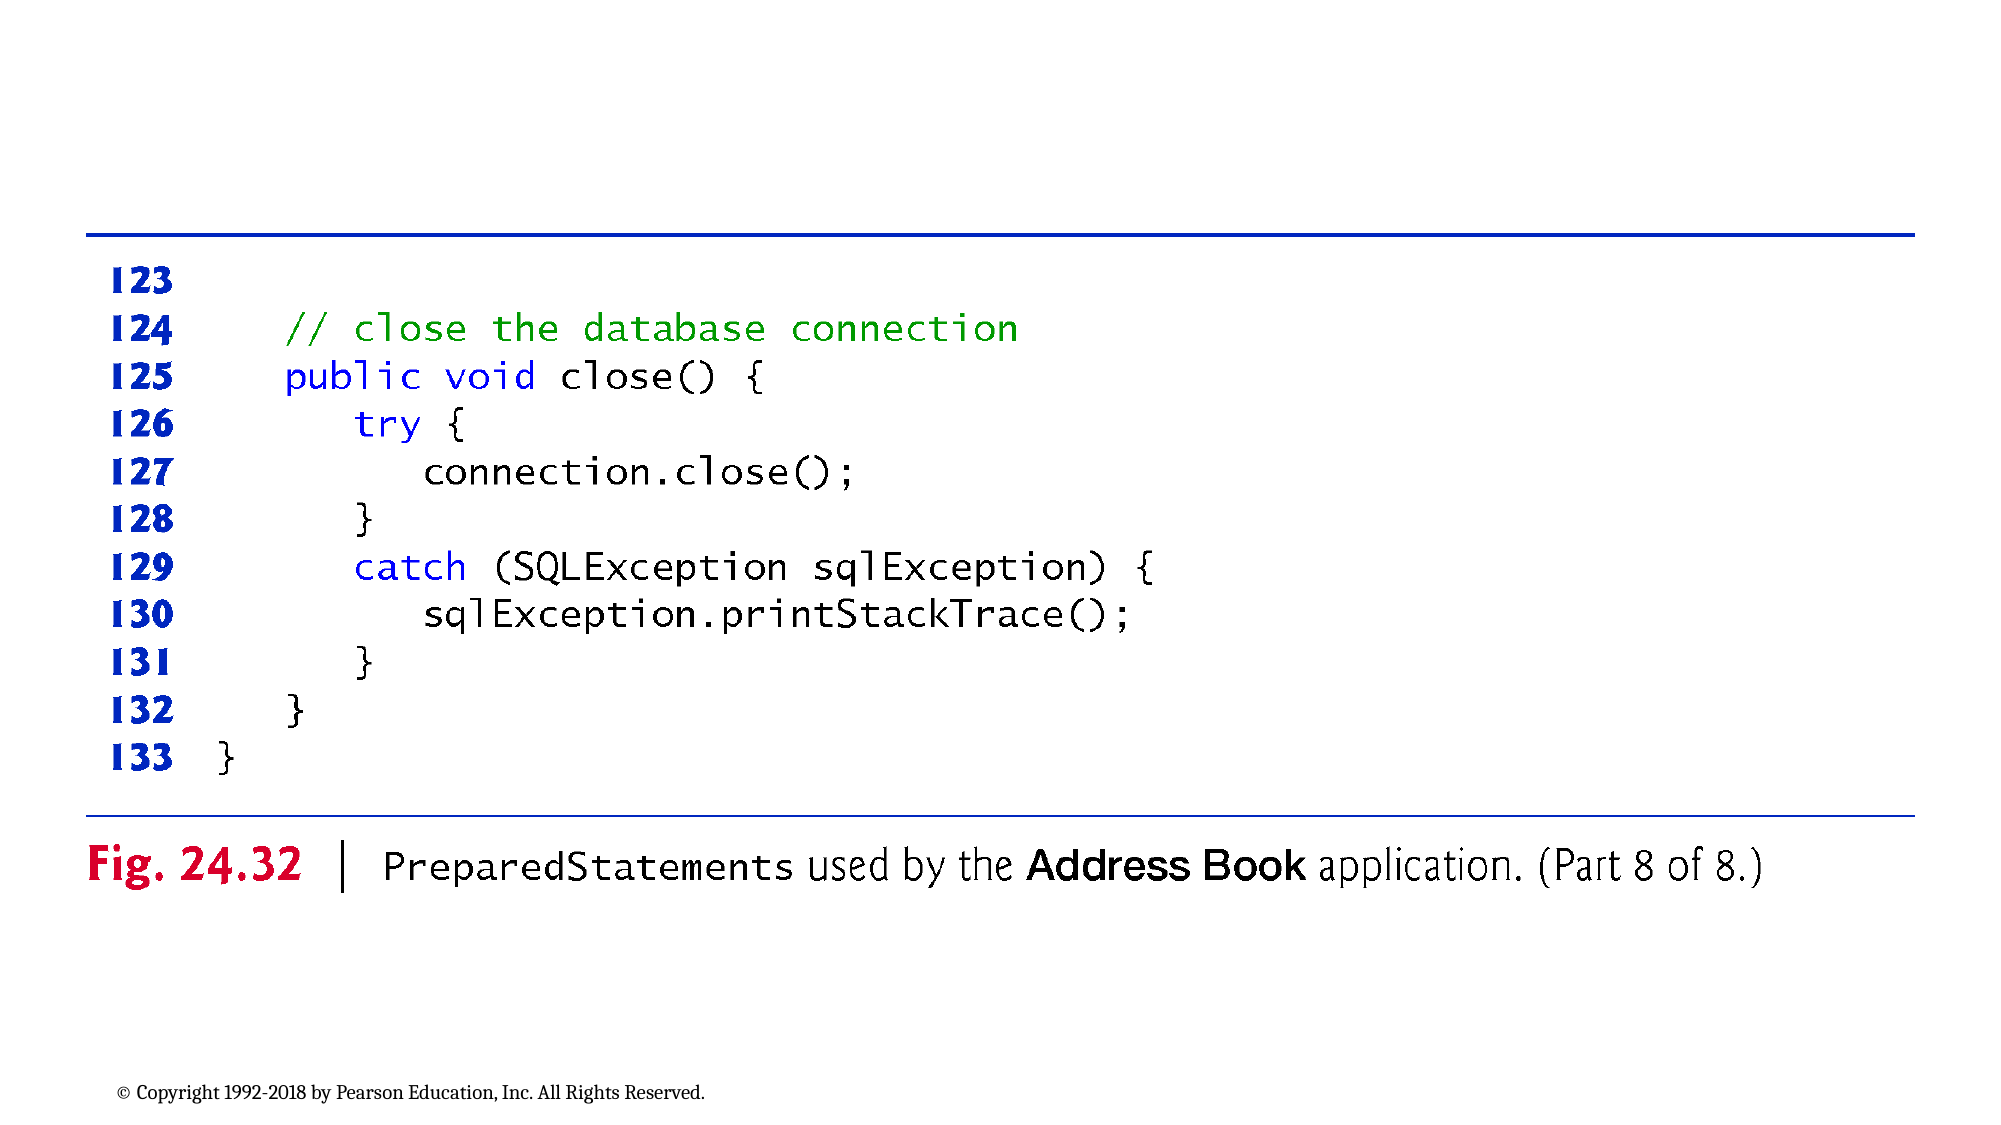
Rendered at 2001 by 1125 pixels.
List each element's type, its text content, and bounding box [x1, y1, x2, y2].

picture [0, 147, 2000, 978]
footer © Copyright 1992-2018 by Pearson Education, Inc. All Rights Reserved. [99, 1051, 1473, 1112]
